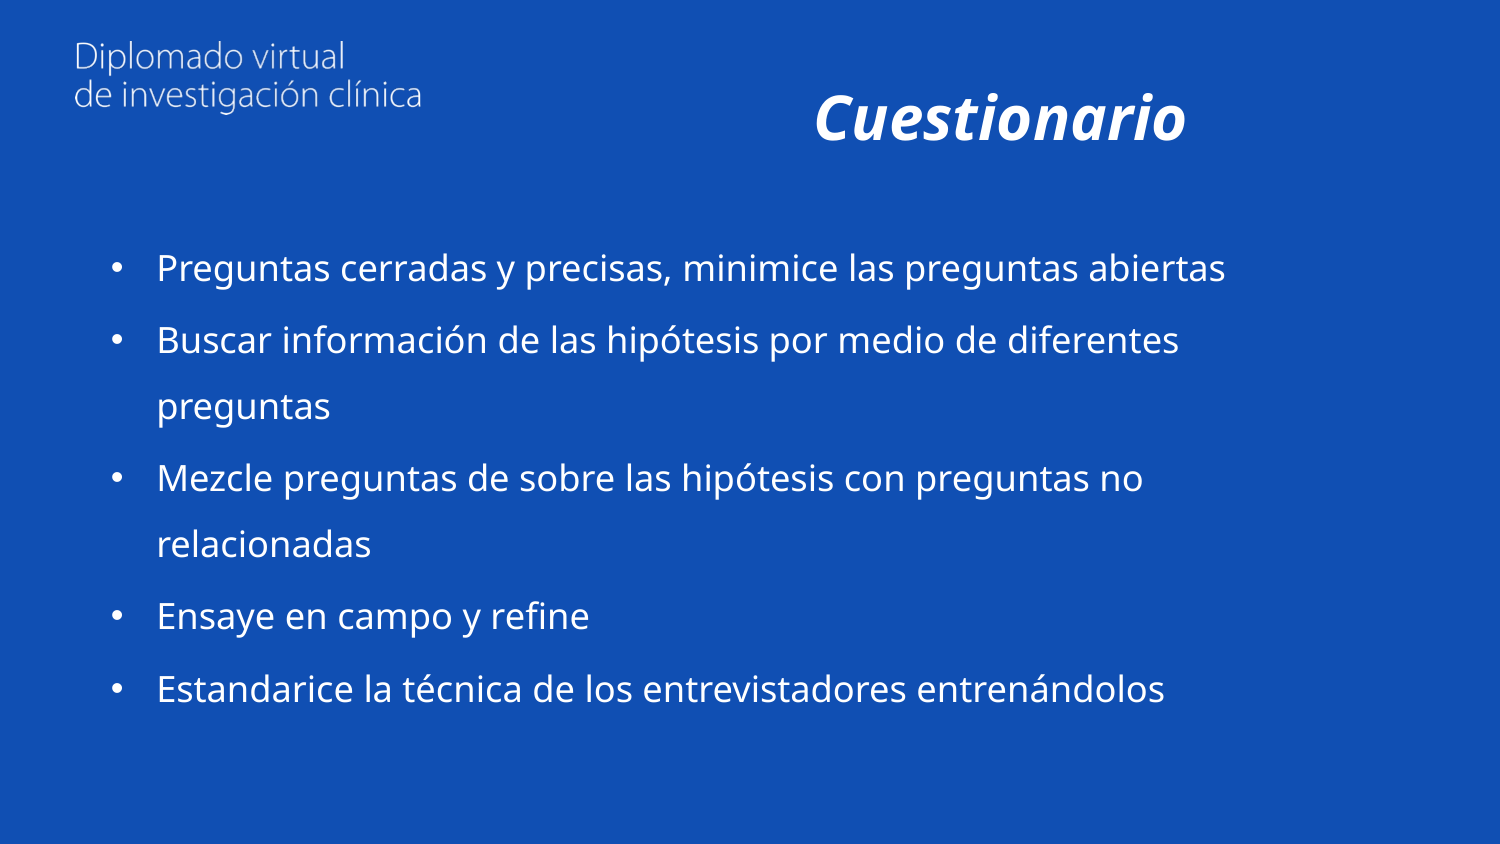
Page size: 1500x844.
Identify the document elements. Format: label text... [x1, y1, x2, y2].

list Preguntas cerradas y precisas, minimice las preguntas abiertas Buscar información de las hipótesis por medio de diferentes preguntas Mezcle preguntas de sobre las hipótesis con preguntas no relacionadas Ensaye en campo y refine Estandarice la técnica de los entrevistadores entrenándolos [95, 215, 1307, 722]
title Cuestionario [563, 70, 1439, 161]
picture [75, 41, 421, 115]
